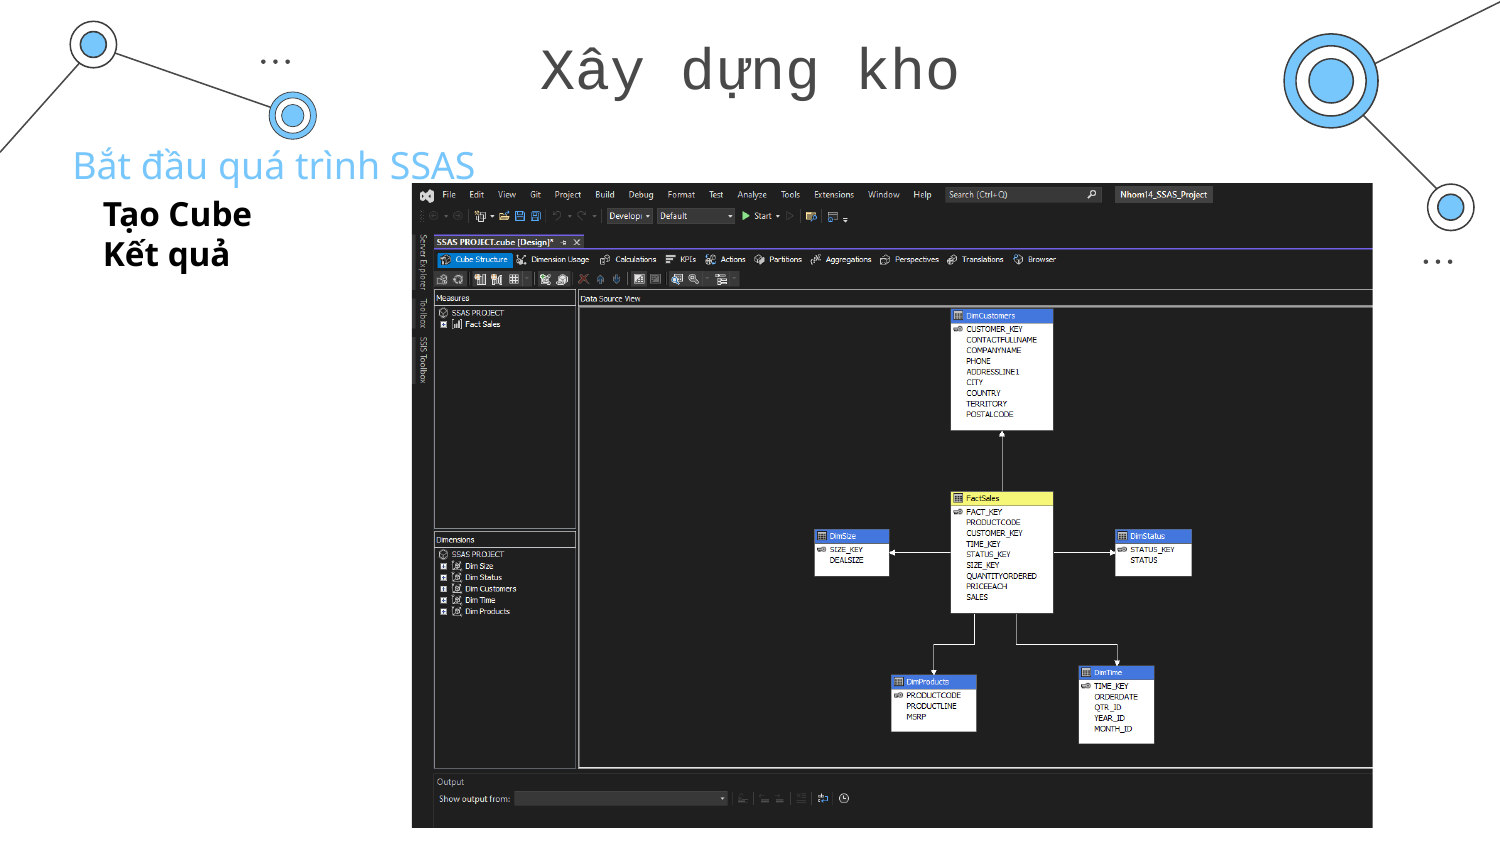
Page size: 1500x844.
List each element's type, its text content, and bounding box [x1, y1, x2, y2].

text_box Bắt đầu quá trình SSAS [20, 126, 528, 192]
title Xây dựng kho [299, 16, 1201, 111]
picture [411, 183, 1373, 828]
text_box Tạo Cube Kết quả [87, 196, 406, 269]
